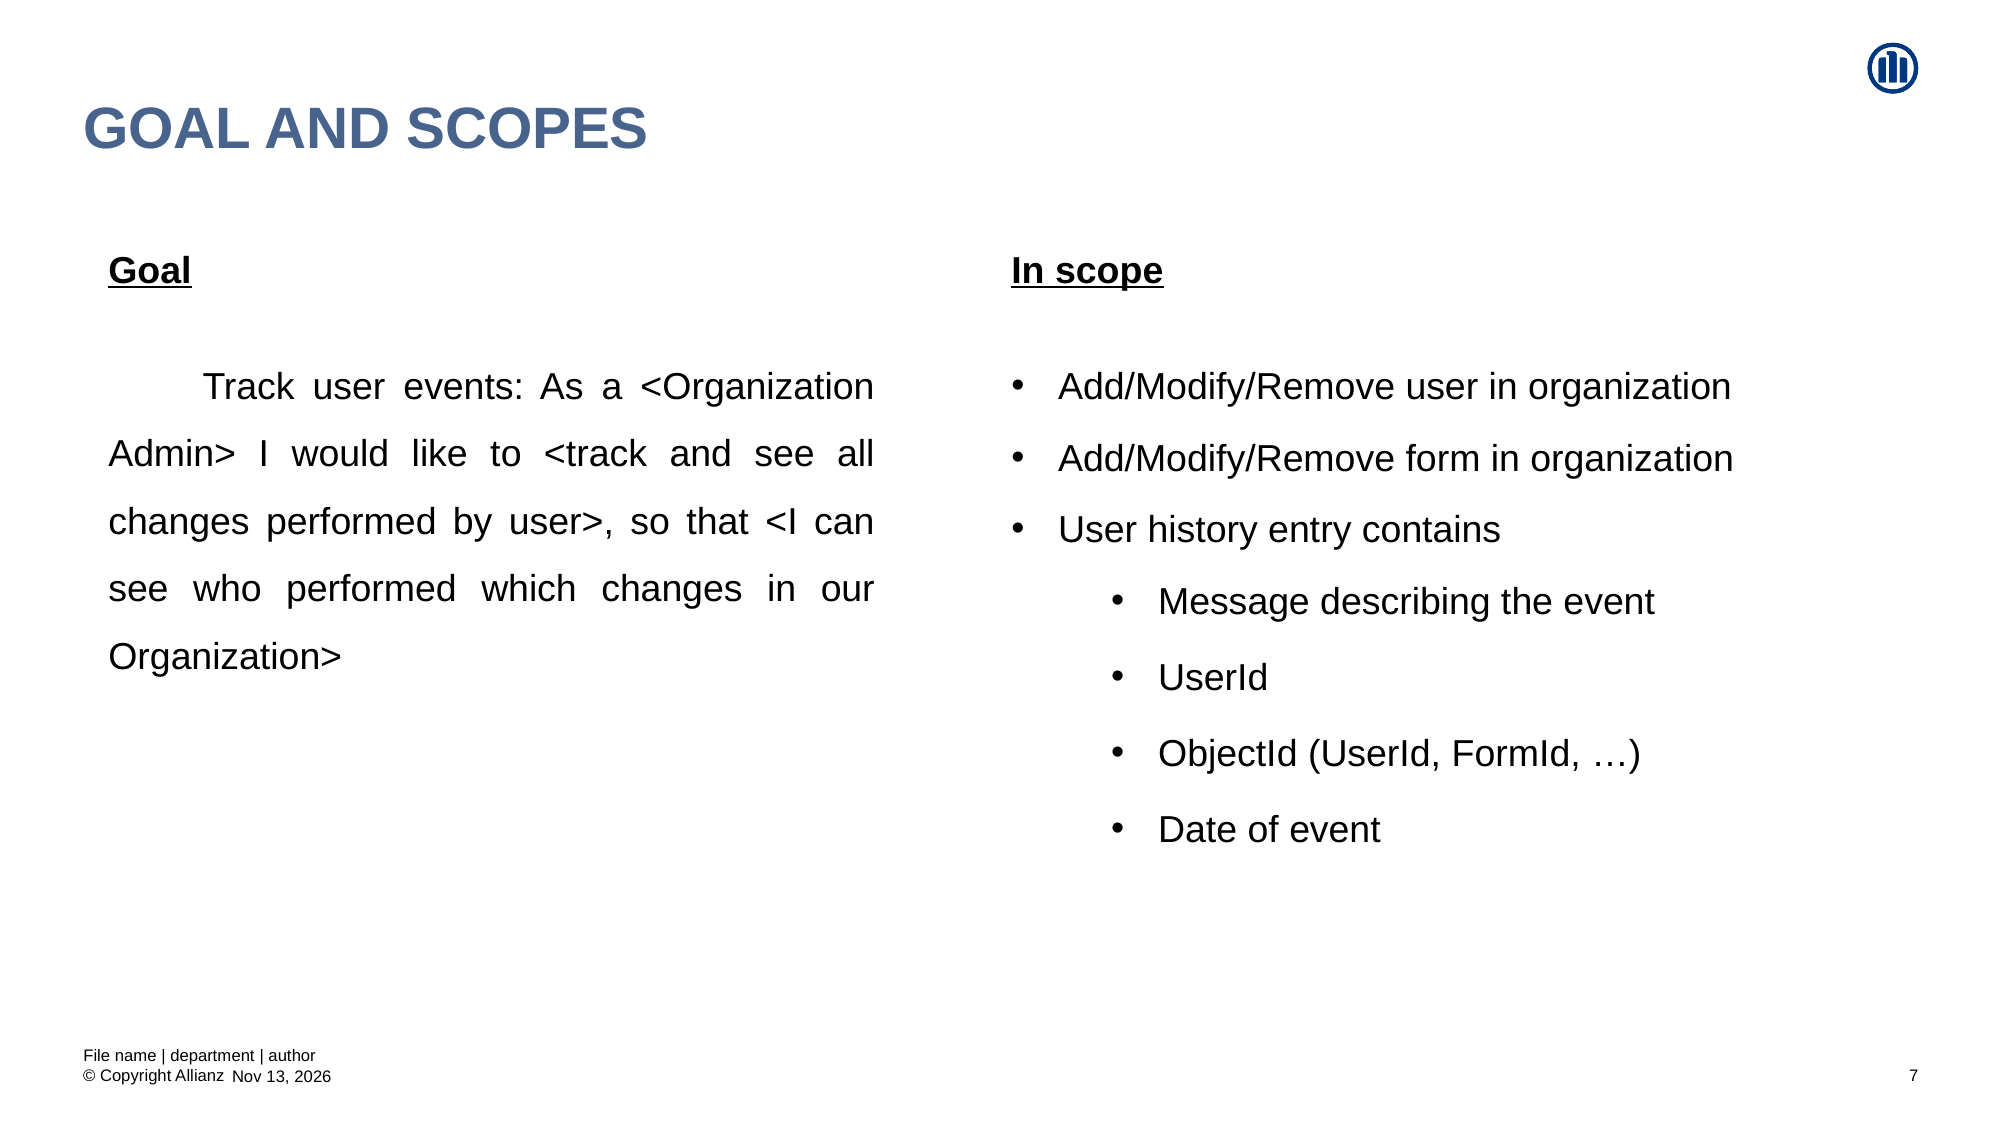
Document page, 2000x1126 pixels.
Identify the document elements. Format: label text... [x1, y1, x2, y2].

list In scope Add/Modify/Remove user in organization Add/Modify/Remove form in organization User history entry contains Message describing the event UserId ObjectId (UserId, FormId, …) Date of event [1011, 251, 1919, 1003]
footer File name | department | author [83, 1044, 1004, 1066]
list Goal Track user events: As a <Organization Admin> I would like to <track and see all changes performed by user>, so that <I can see who performed which changes in our Organization> [108, 251, 875, 1003]
slide_number 20-Aug-20 [232, 1066, 447, 1086]
title Goal and scopes [83, 84, 1835, 169]
slide_number 7 [1834, 1065, 1919, 1126]
